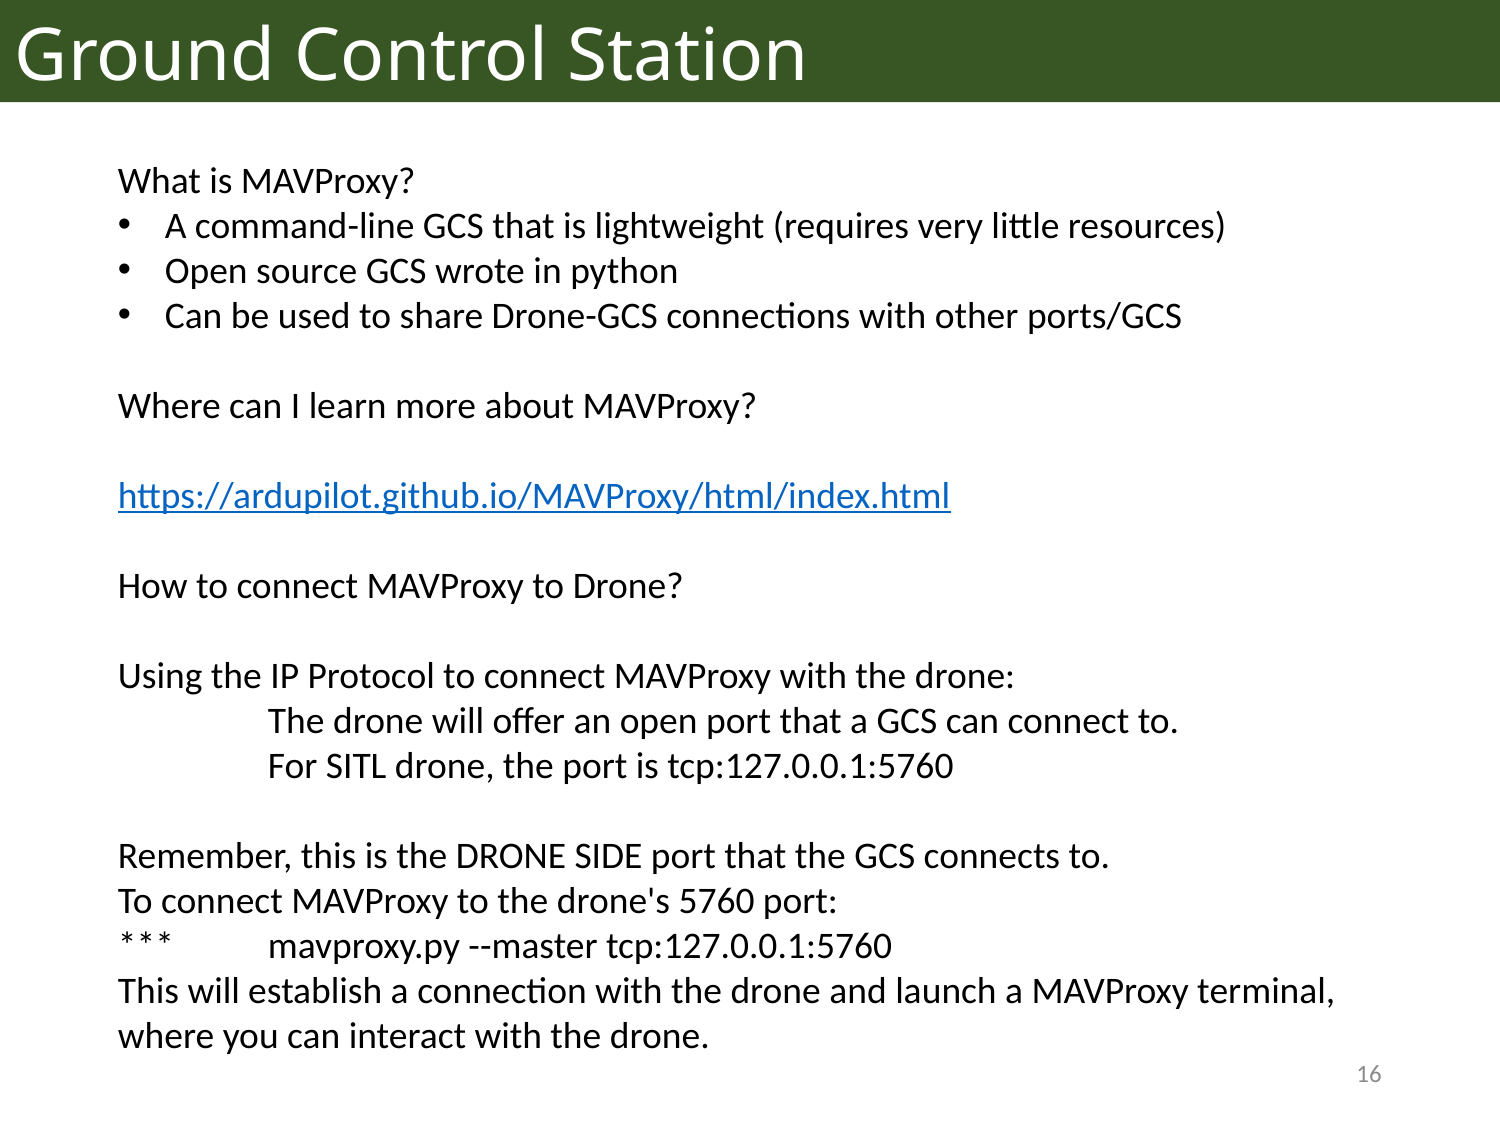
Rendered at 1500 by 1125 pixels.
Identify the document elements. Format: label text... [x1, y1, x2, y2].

slide_number 16 [1059, 1064, 1397, 1103]
text_box Ground Control Station [0, 0, 1500, 103]
text_box What is MAVProxy? A command-line GCS that is lightweight (requires very little resources) Open source GCS wrote in python Can be used to share Drone-GCS connections with other ports/GCS Where can I learn more about MAVProxy? https://ardupilot.github.io/MAVProxy/html/index.html How to connect MAVProxy to Drone? Using the IP Protocol to connect MAVProxy with the drone: The drone will offer an open port that a GCS can connect to. For SITL drone, the port is tcp:127.0.0.1:5760 Remember, this is the DRONE SIDE port that the GCS connects to. To connect MAVProxy to the drone's 5760 port: *** mavproxy.py --master tcp:127.0.0.1:5760 This will establish a connection with the drone and launch a MAVProxy terminal, where you can interact with the drone. [103, 148, 1453, 1064]
